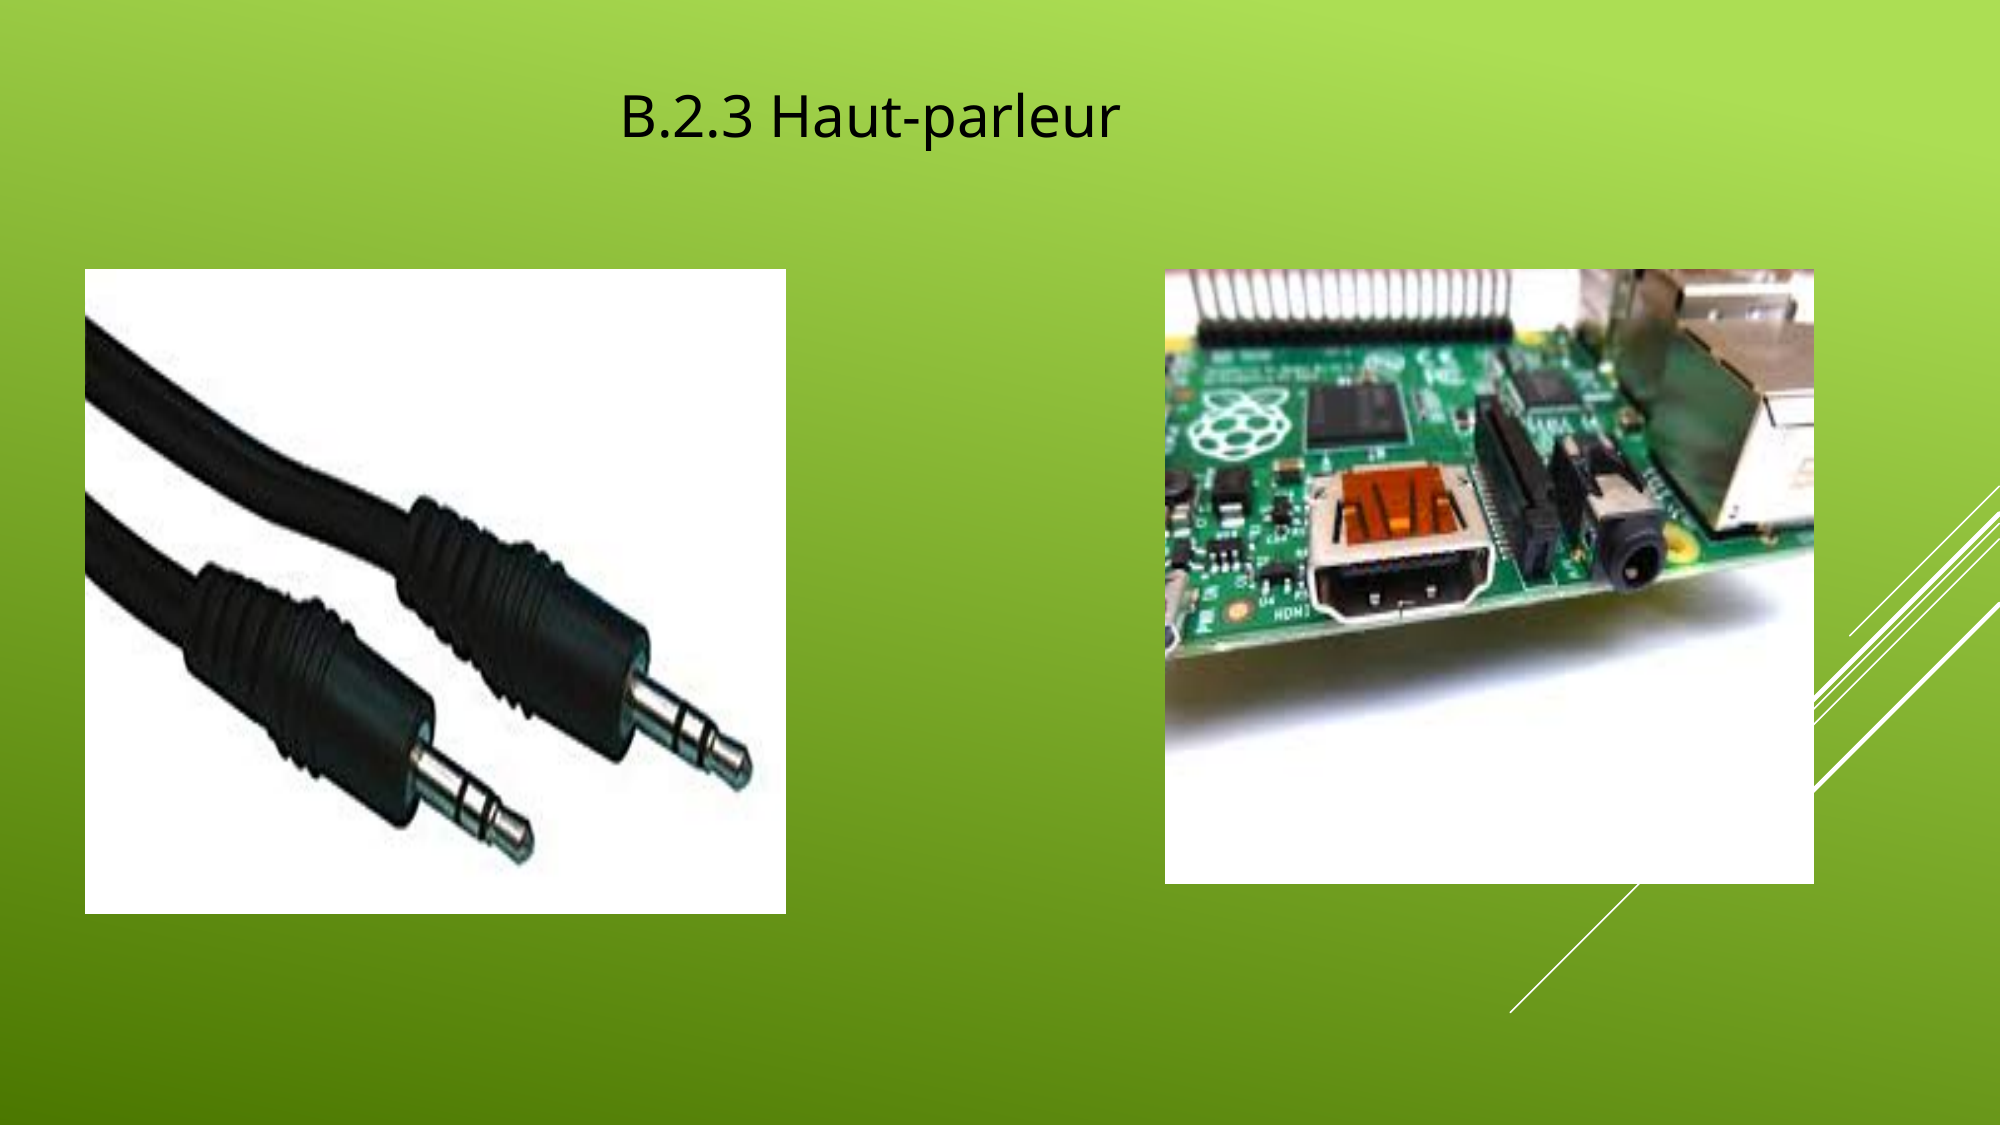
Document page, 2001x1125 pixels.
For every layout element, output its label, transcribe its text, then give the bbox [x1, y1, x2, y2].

picture [1165, 269, 1814, 884]
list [84, 269, 787, 914]
title B.2.3 Haut-parleur [112, 29, 1513, 186]
